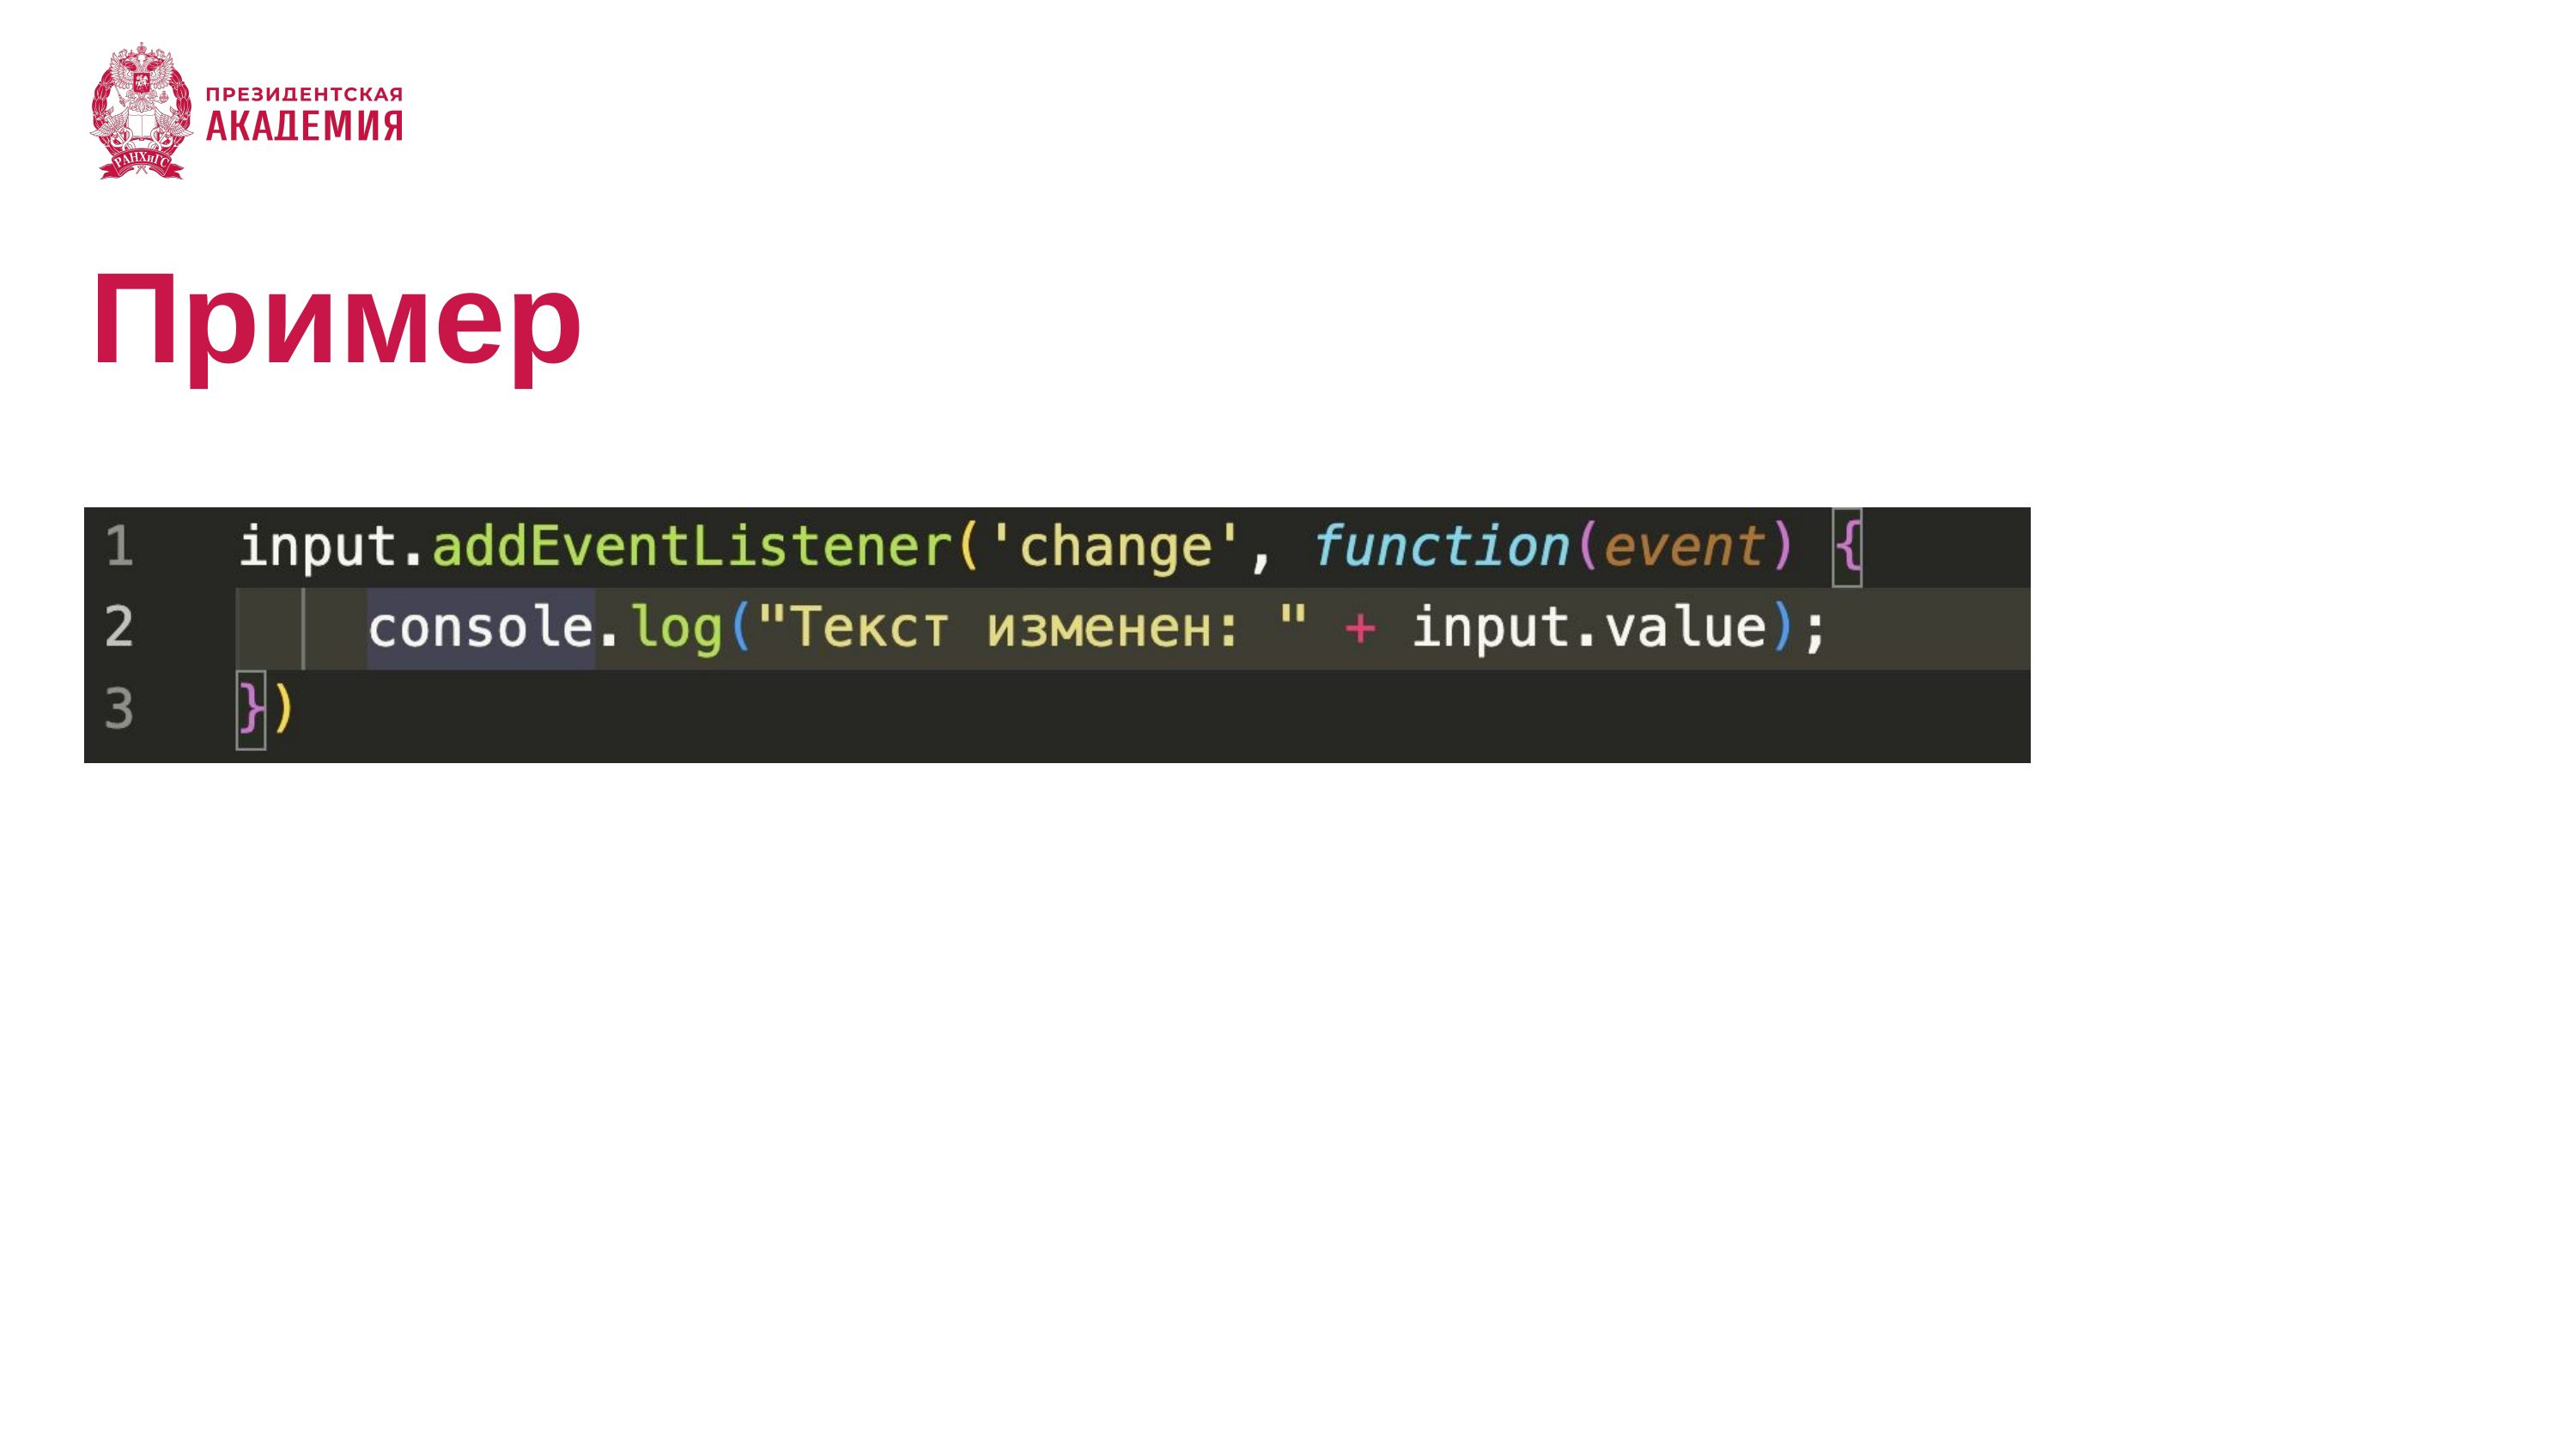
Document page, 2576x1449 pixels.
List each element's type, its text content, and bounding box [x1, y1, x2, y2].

picture [89, 42, 402, 179]
picture [84, 507, 2031, 763]
title Пример [88, 232, 587, 476]
